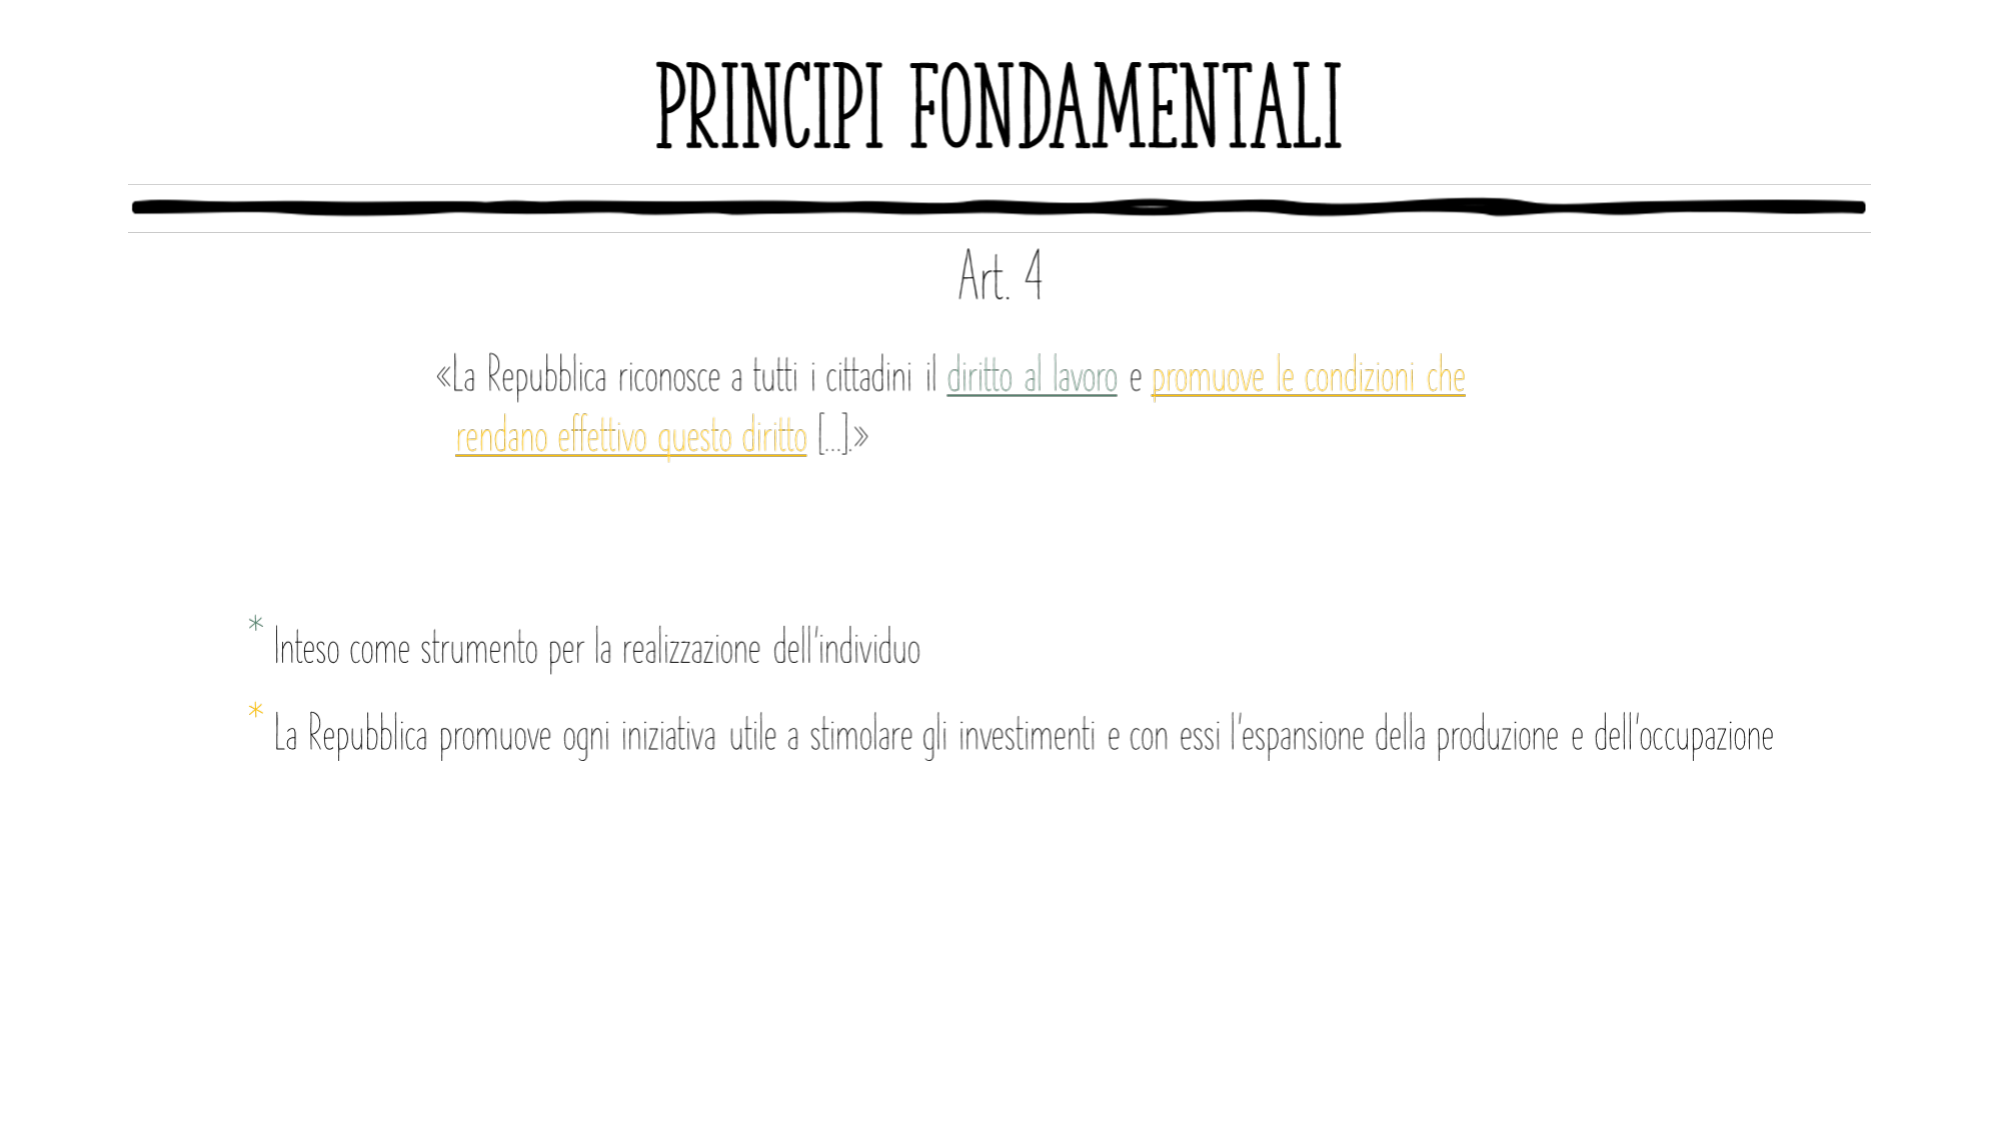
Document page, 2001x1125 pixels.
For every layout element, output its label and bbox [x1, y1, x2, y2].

picture [128, 0, 1871, 807]
